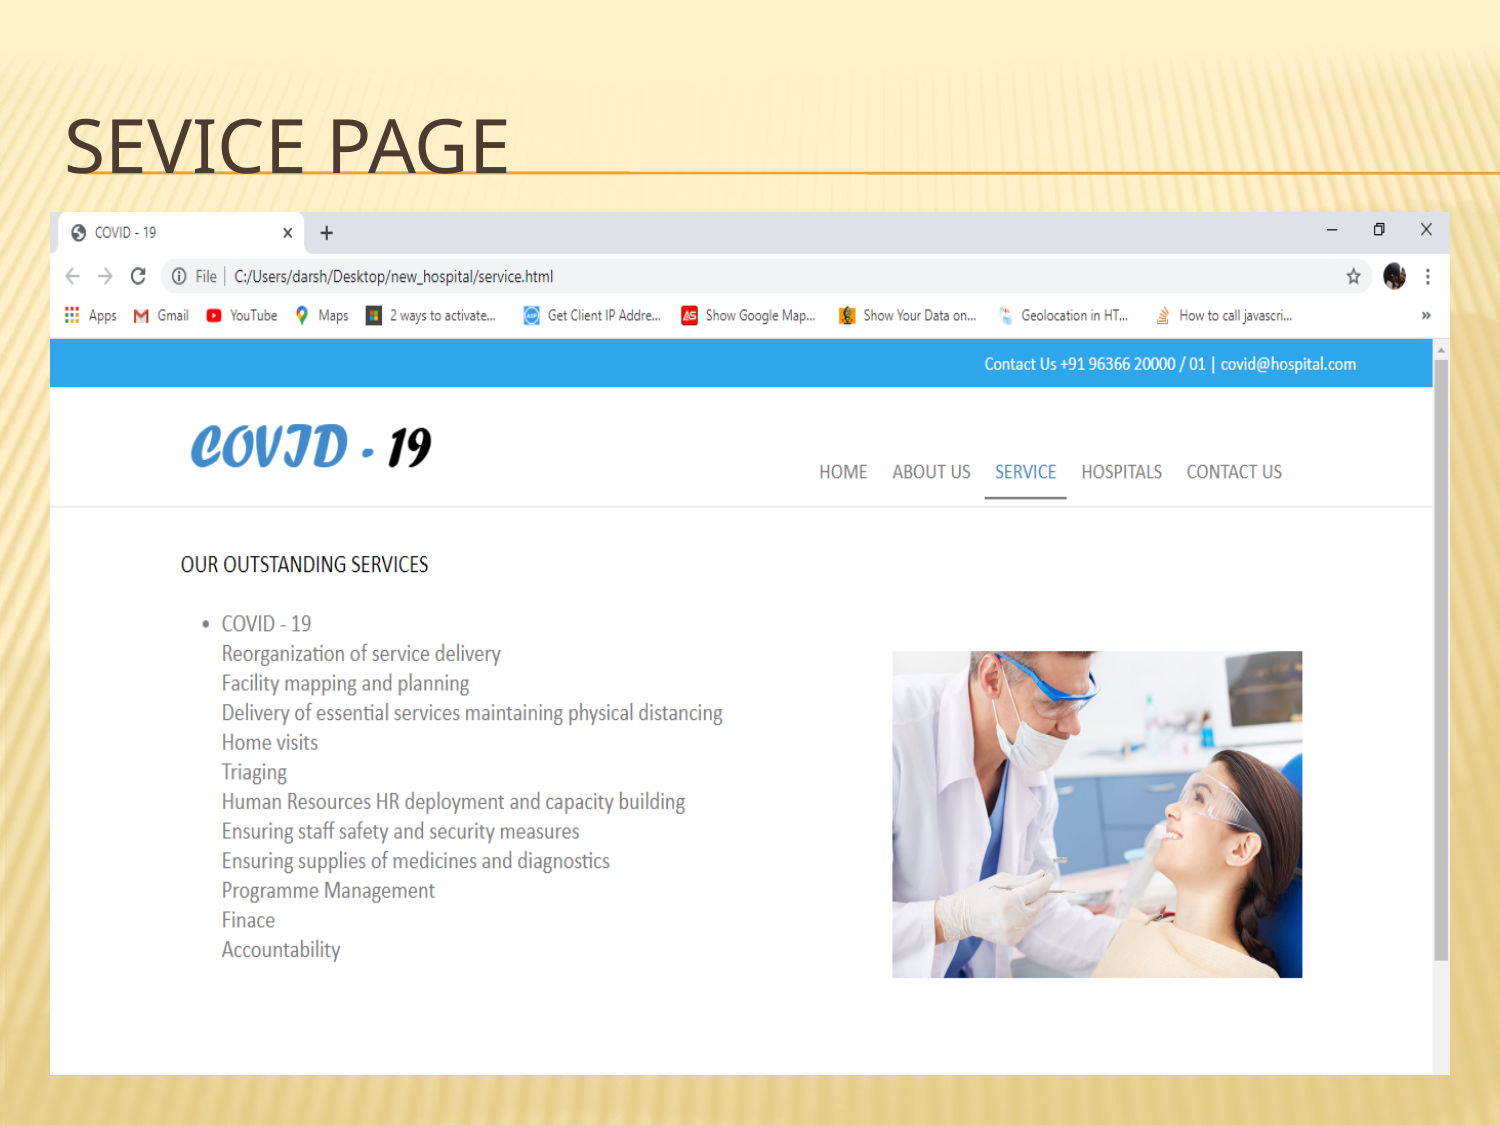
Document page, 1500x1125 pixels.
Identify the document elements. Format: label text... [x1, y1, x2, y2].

title Sevice page [49, 75, 1475, 213]
picture [49, 212, 1451, 1076]
